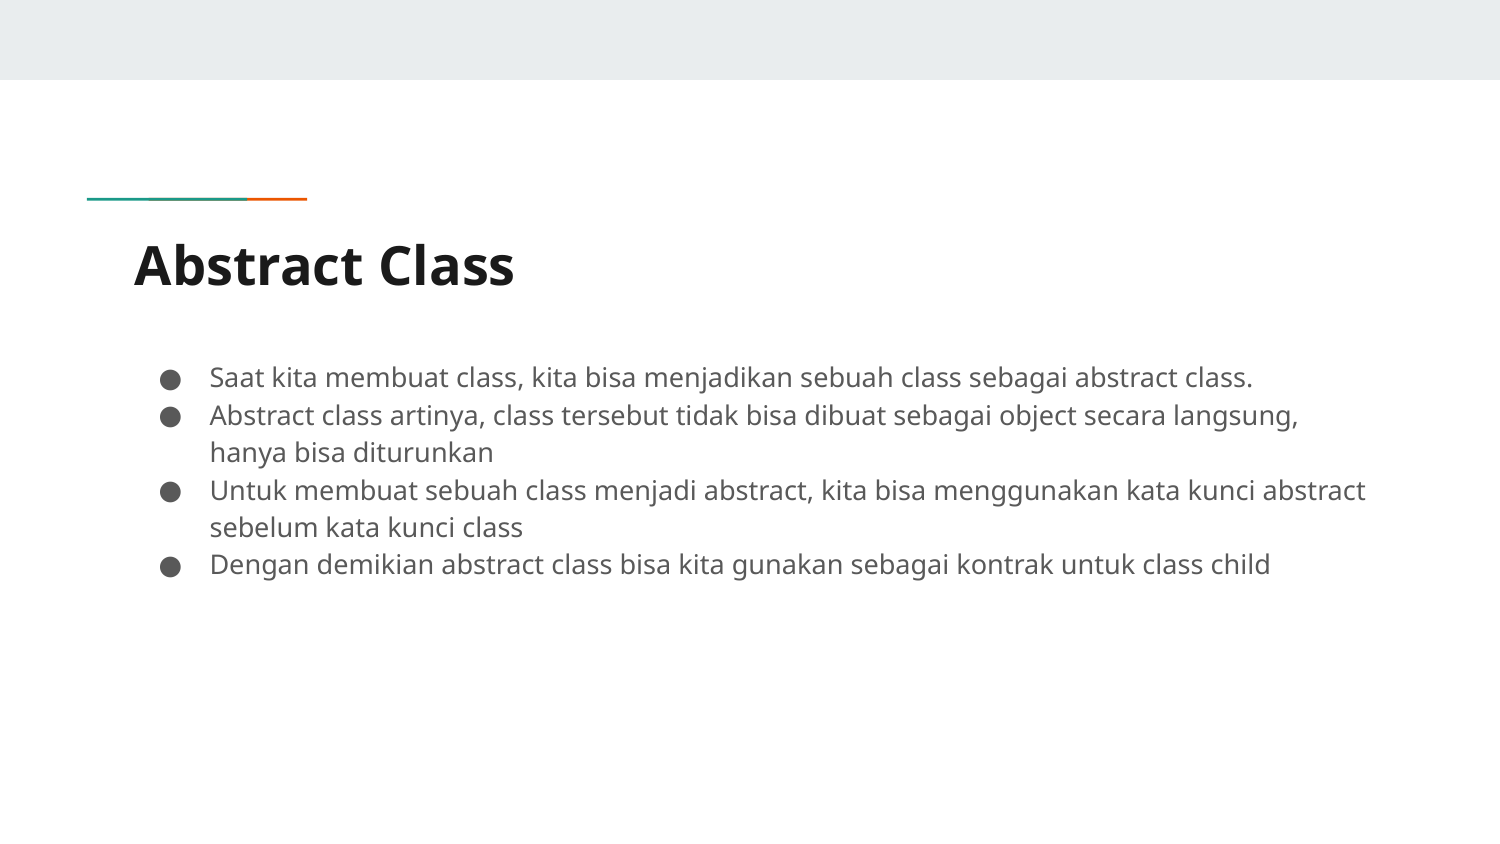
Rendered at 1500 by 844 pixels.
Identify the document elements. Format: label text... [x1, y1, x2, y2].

title Abstract Class [119, 216, 1381, 305]
list Saat kita membuat class, kita bisa menjadikan sebuah class sebagai abstract class. Abstract class artinya, class tersebut tidak bisa dibuat sebagai object secara langsung, hanya bisa diturunkan Untuk membuat sebuah class menjadi abstract, kita bisa menggunakan kata kunci abstract sebelum kata kunci class Dengan demikian abstract class bisa kita gunakan sebagai kontrak untuk class child [119, 341, 1381, 712]
